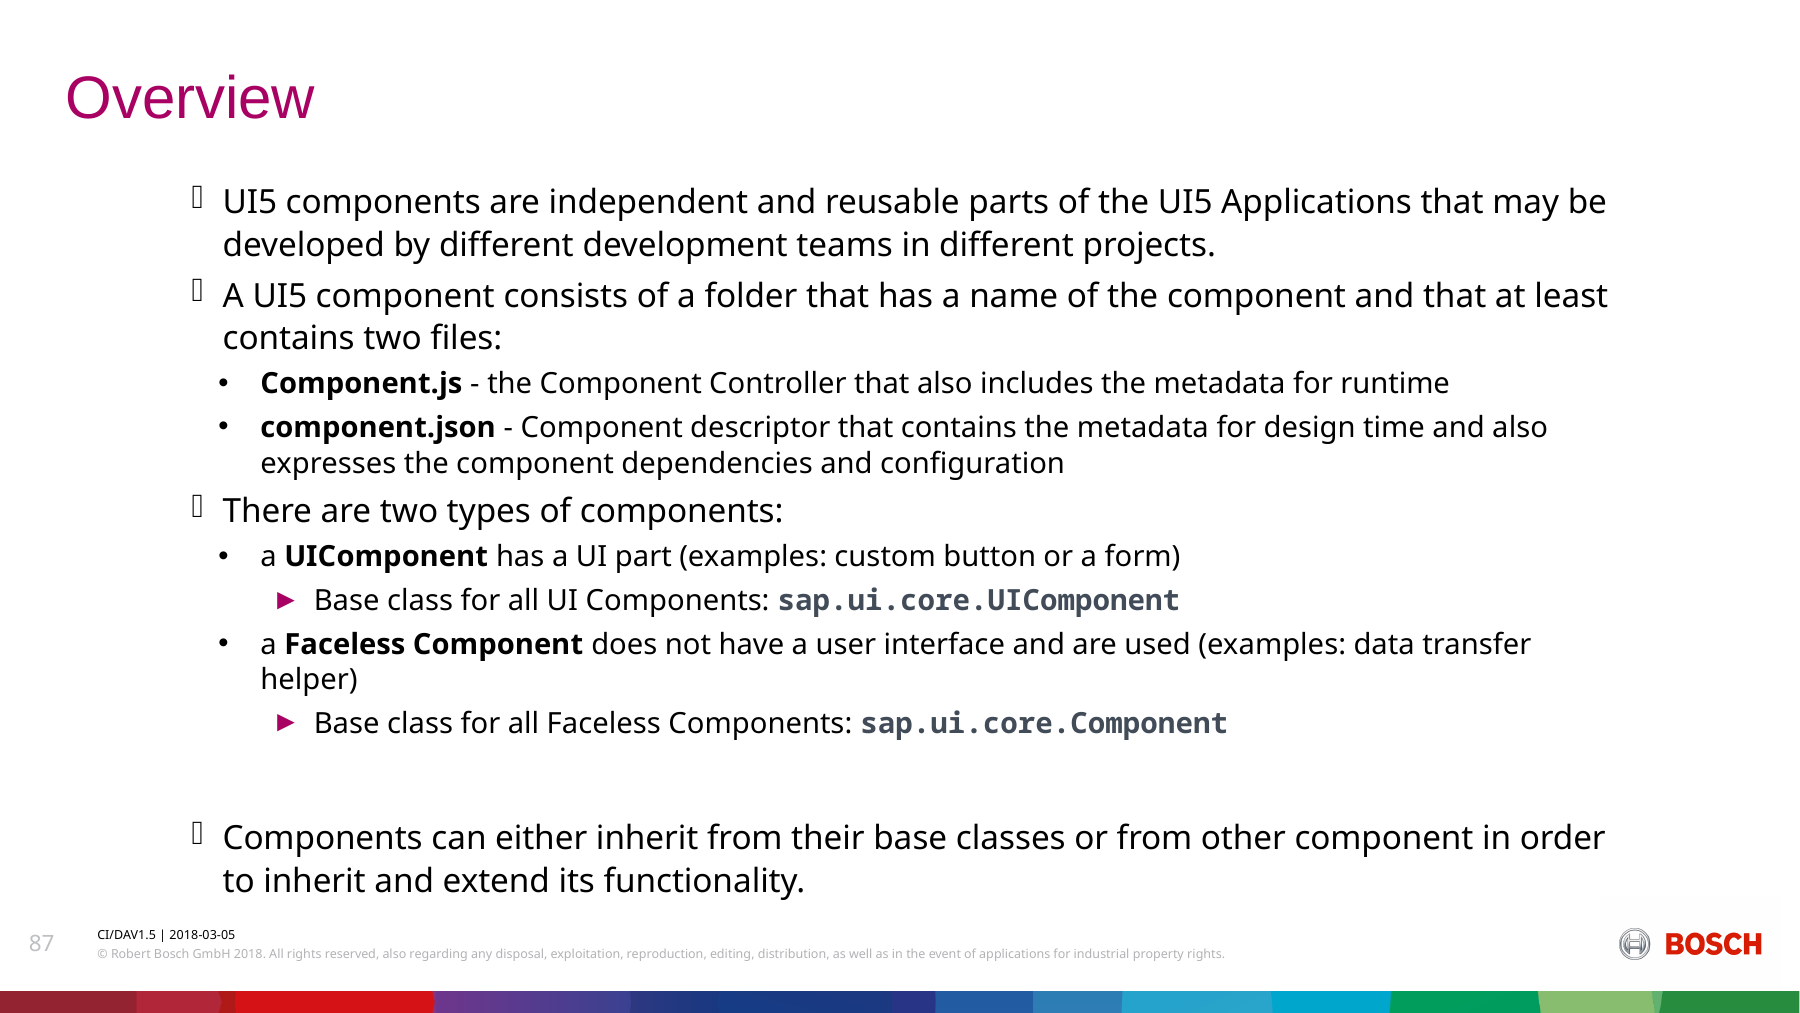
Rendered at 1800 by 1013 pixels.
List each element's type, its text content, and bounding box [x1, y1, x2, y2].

list UI5 components are independent and reusable parts of the UI5 Applications that may be developed by different development teams in different projects. A UI5 component consists of a folder that has a name of the component and that at least contains two files: Component.js - the Component Controller that also includes the metadata for runtime component.json - Component descriptor that contains the metadata for design time and also expresses the component dependencies and configuration There are two types of components: a UIComponent has a UI part (examples: custom button or a form) Base class for all UI Components: sap.ui.core.UIComponent a Faceless Component does not have a user interface and are used (examples: data transfer helper) Base class for all Faceless Components: sap.ui.core.Component Components can either inherit from their base classes or from other component in order to inherit and extend its functionality. [191, 177, 1636, 886]
title Overview [65, 66, 1415, 131]
picture [0, 991, 1272, 1013]
picture [1390, 991, 1800, 1013]
